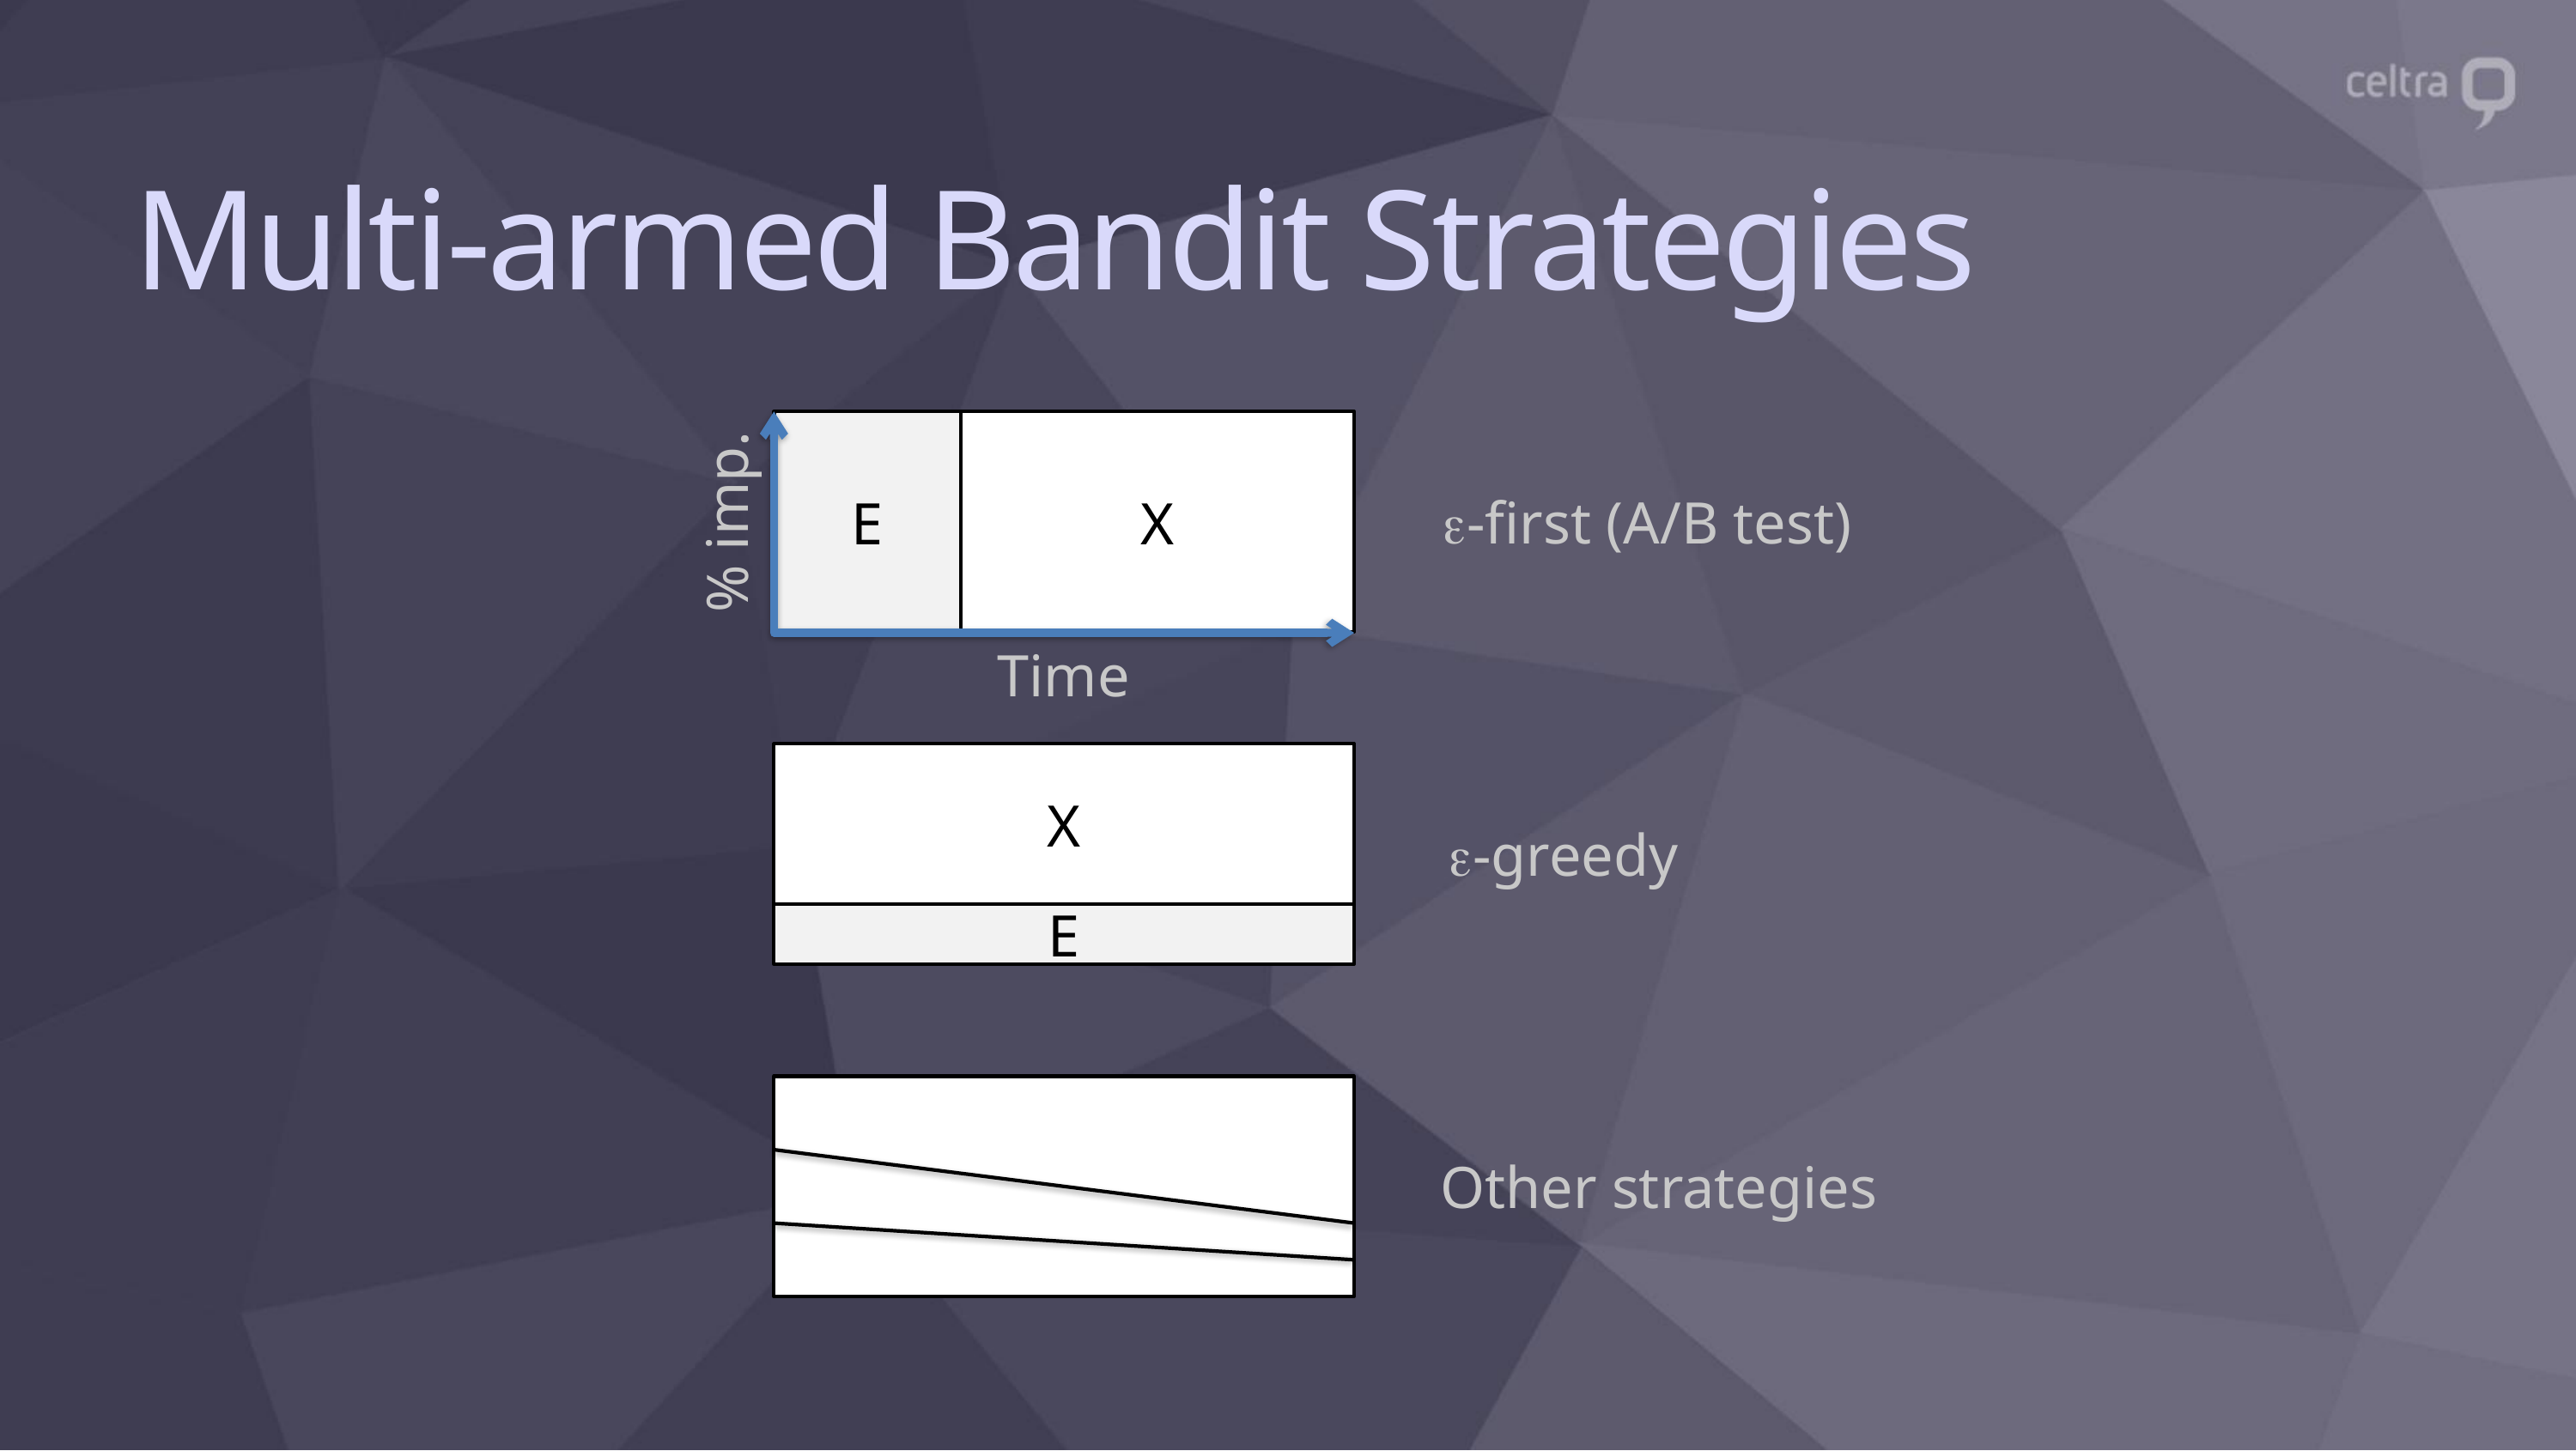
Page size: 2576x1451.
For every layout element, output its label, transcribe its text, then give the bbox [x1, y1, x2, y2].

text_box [774, 1076, 1881, 1297]
text_box Time [985, 638, 1144, 714]
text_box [774, 410, 1355, 632]
text_box -first (A/B test) [1429, 480, 1865, 562]
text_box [774, 744, 1690, 965]
title Multi-armed Bandit Strategies [120, 145, 2458, 338]
picture [0, 0, 2576, 1450]
text_box % imp. [684, 418, 767, 626]
